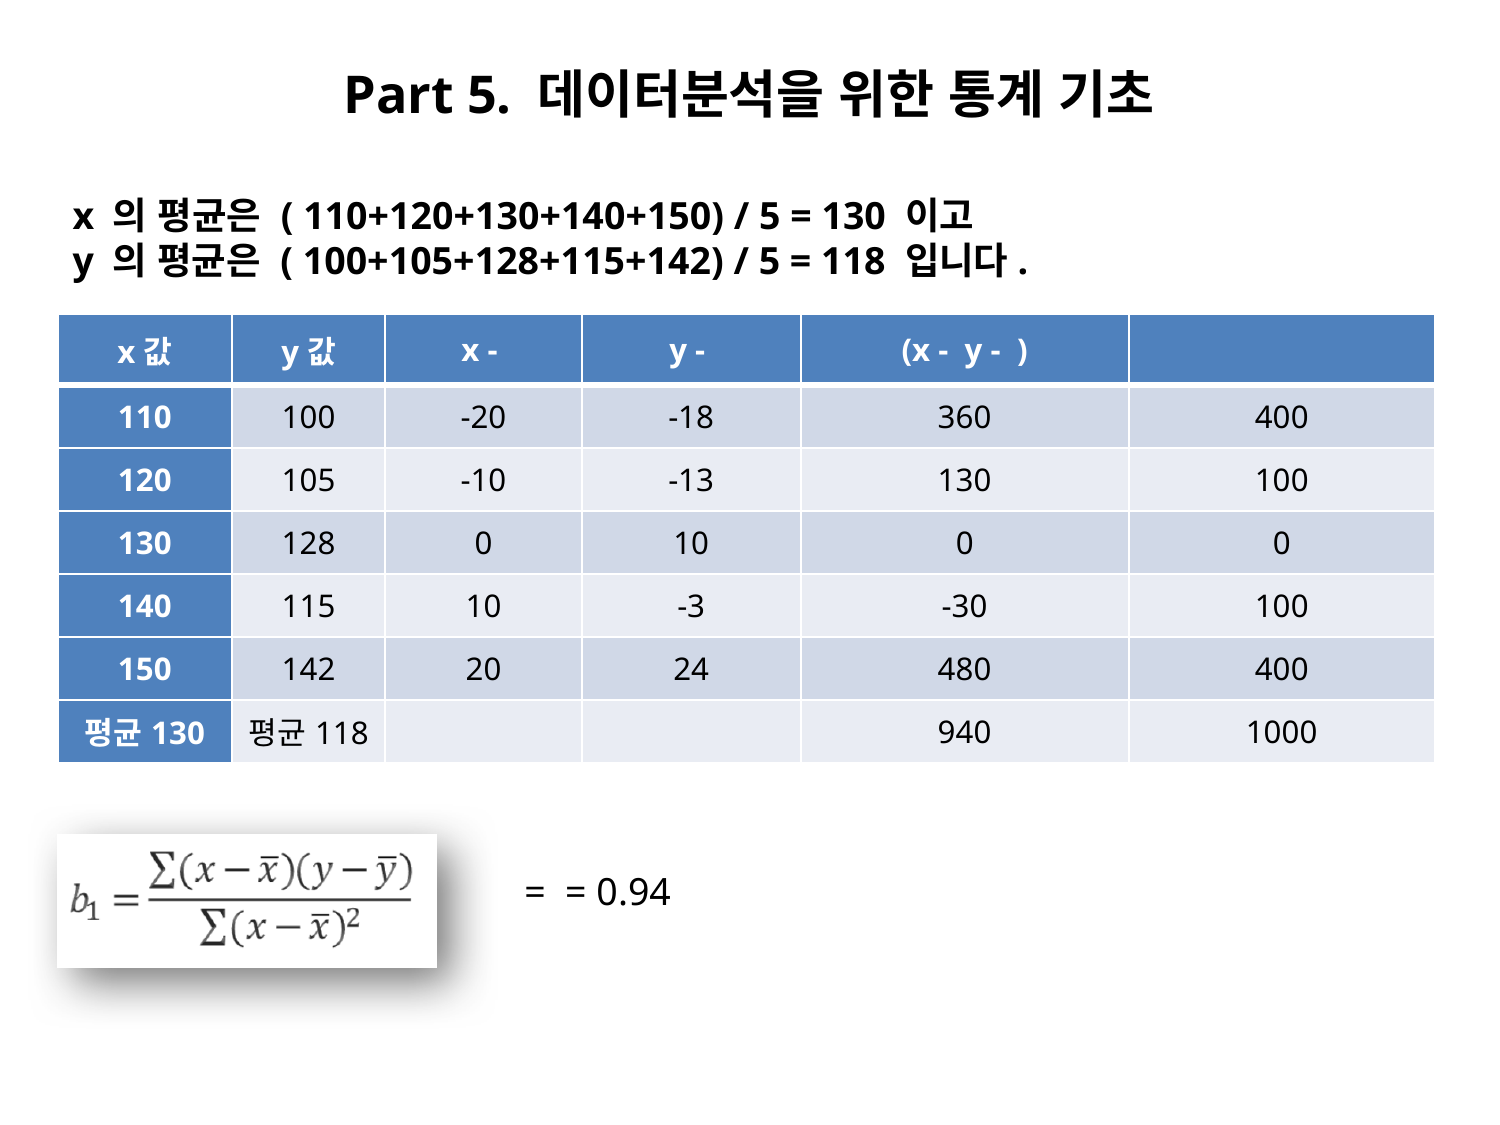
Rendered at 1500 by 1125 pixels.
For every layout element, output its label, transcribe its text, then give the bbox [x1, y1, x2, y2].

text_box Part 5. 데이터분석을 위한 통계 기초 [328, 54, 1170, 132]
picture [57, 833, 437, 968]
text_box x 의 평균은 ( 110+120+130+140+150) / 5 = 130 이고 y 의 평균은 ( 100+105+128+115+142) / 5 = 118 입니다. [57, 184, 1388, 290]
